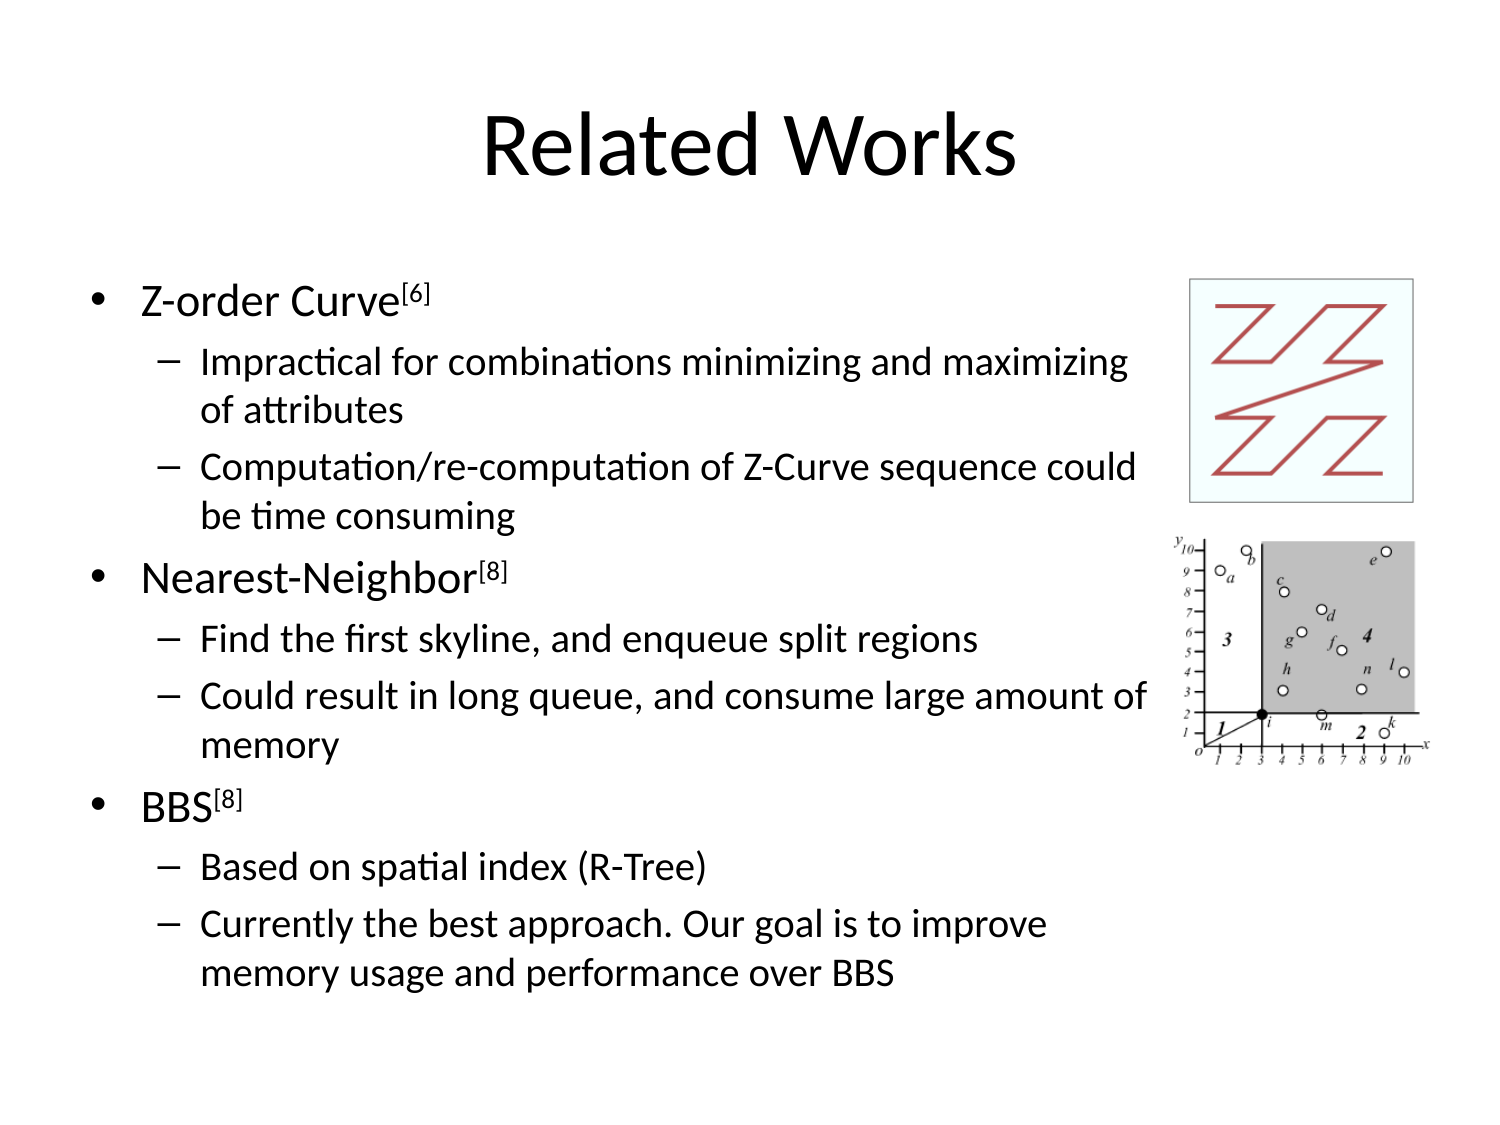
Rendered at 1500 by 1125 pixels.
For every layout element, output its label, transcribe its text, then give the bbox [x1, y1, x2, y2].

title Related Works [75, 45, 1425, 233]
picture [1187, 274, 1417, 506]
list Z-order Curve[6] Impractical for combinations minimizing and maximizing of attributes Computation/re-computation of Z-Curve sequence could be time consuming Nearest-Neighbor[8] Find the first skyline, and enqueue split regions Could result in long queue, and consume large amount of memory BBS[8] Based on spatial index (R-Tree) Currently the best approach. Our goal is to improve memory usage and performance over BBS [75, 262, 1188, 1005]
picture [1165, 529, 1439, 768]
